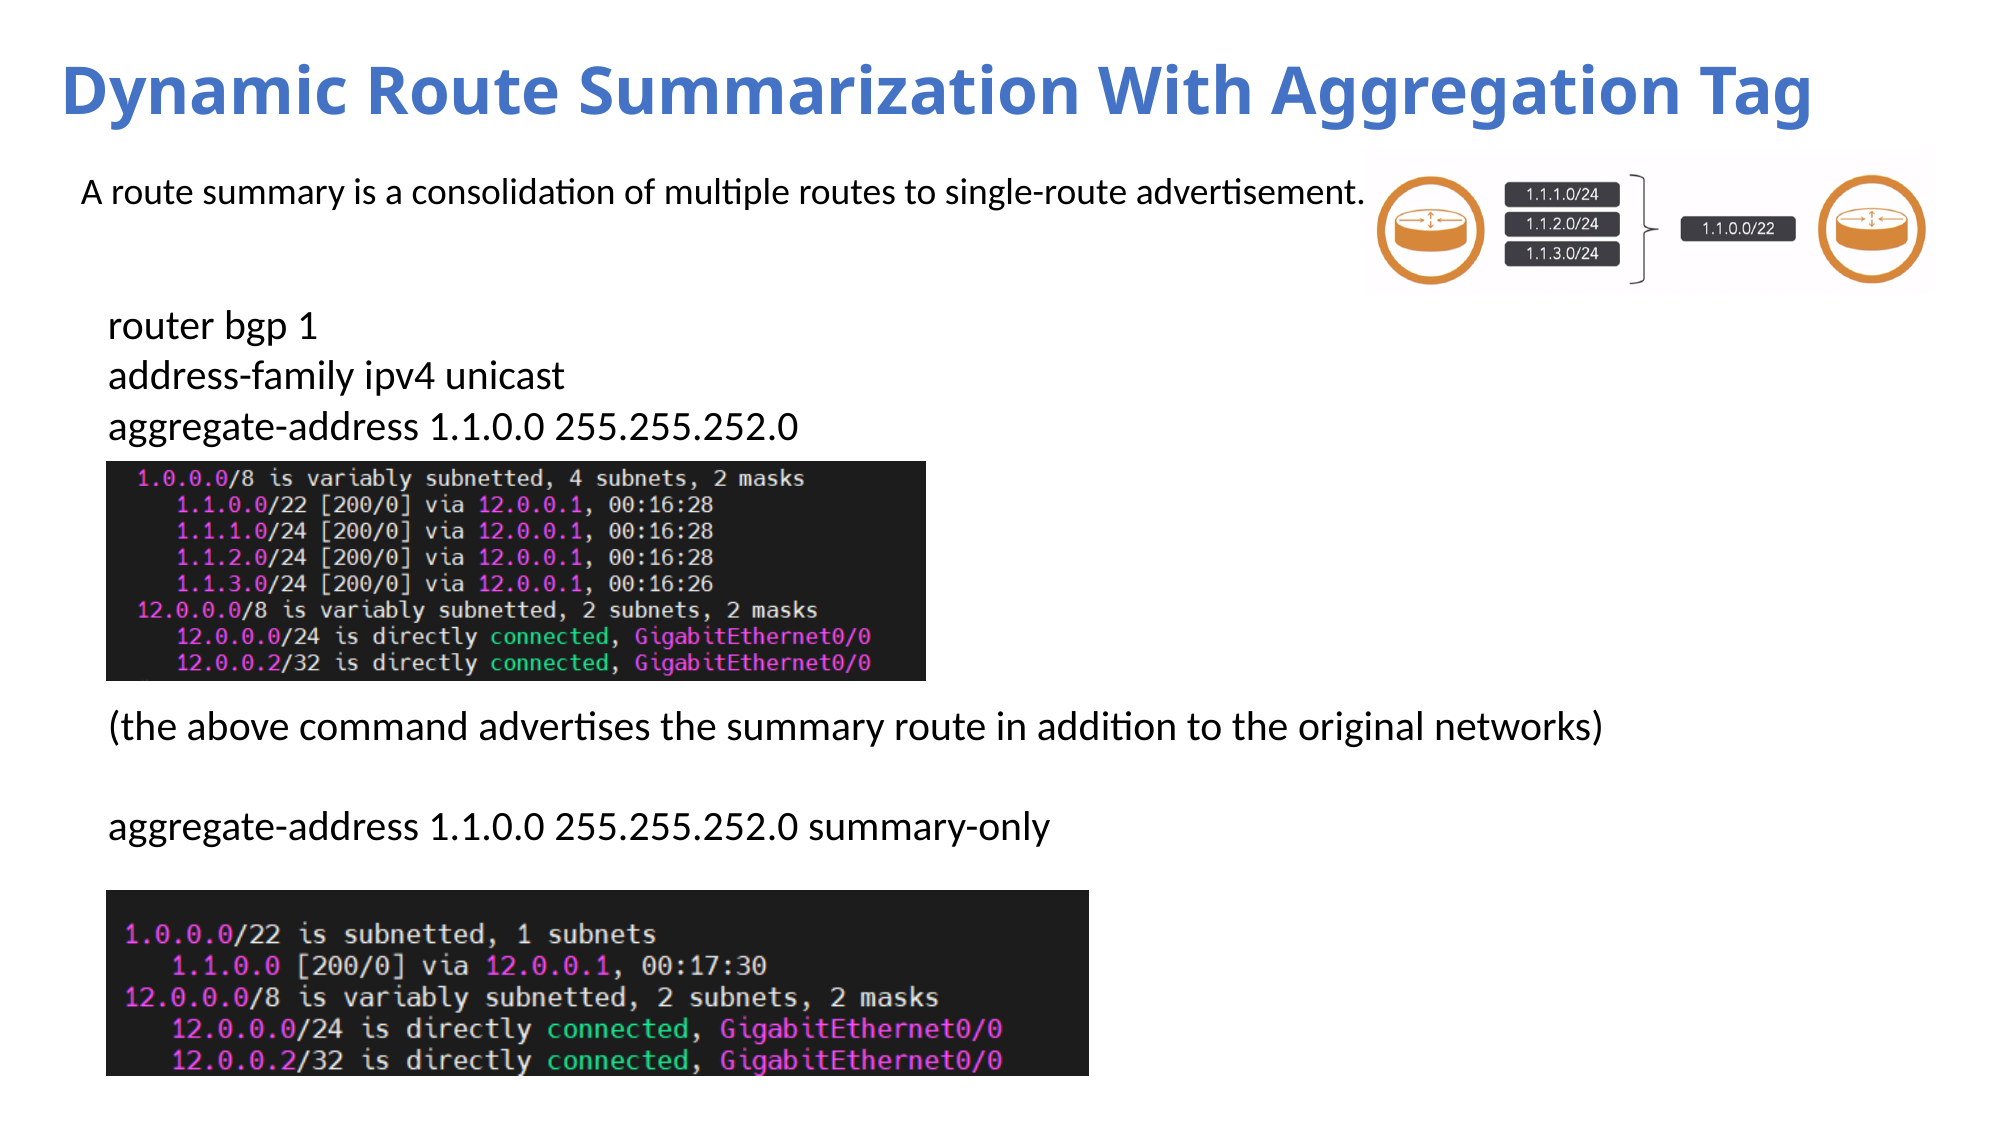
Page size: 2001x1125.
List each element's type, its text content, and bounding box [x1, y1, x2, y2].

text_box router bgp 1 address-family ipv4 unicast aggregate-address 1.1.0.0 255.255.252.0 (the above command advertises the summary route in addition to the original networks) aggregate-address 1.1.0.0 255.255.252.0 summary-only [93, 290, 1866, 906]
picture [1366, 147, 1934, 294]
picture [105, 461, 926, 681]
text_box A route summary is a consolidation of multiple routes to single-route advertisement. [66, 159, 1366, 220]
title Dynamic Route Summarization With Aggregation Tag [45, 26, 1846, 160]
picture [105, 890, 1089, 1076]
